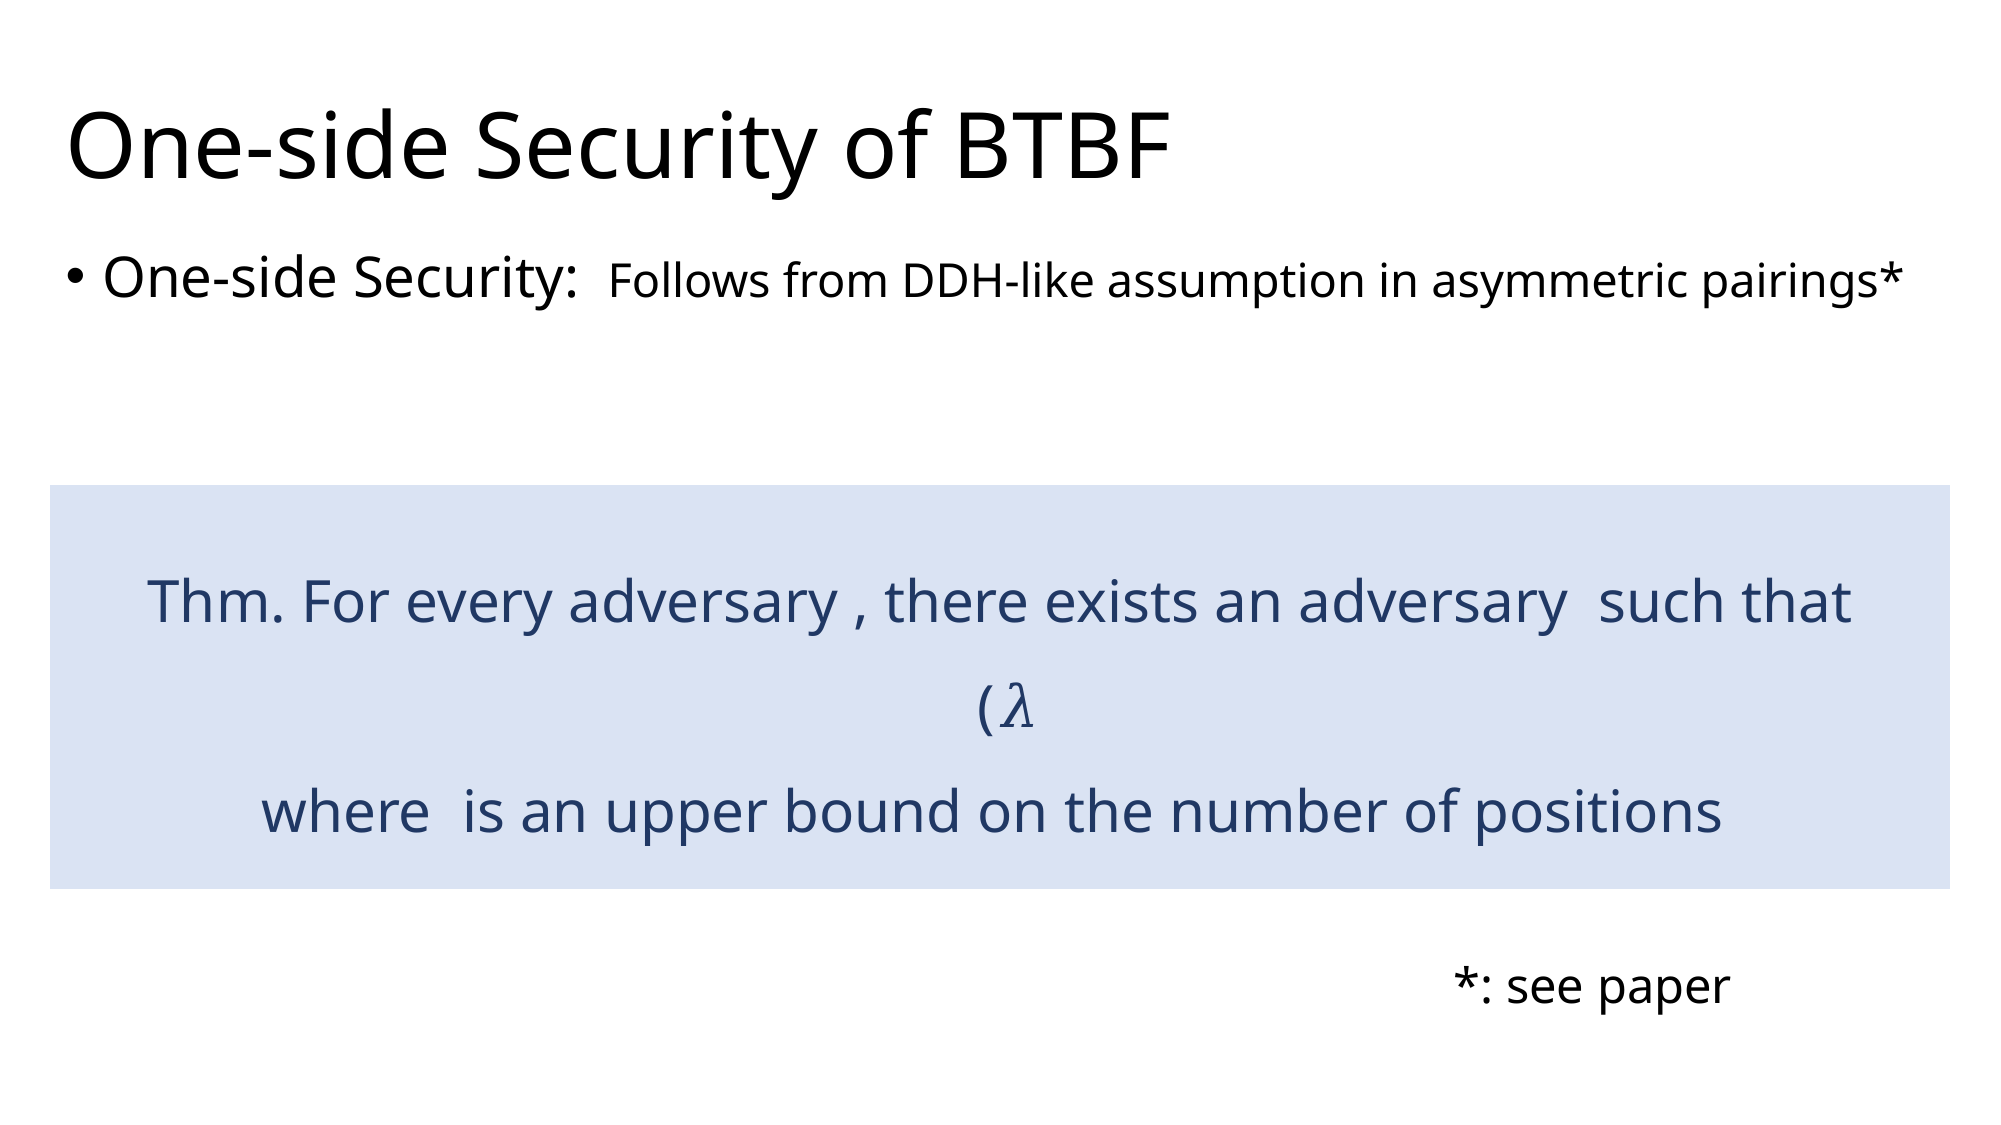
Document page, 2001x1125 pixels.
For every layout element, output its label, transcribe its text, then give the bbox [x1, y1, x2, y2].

list One-side Security: Follows from DDH-like assumption in asymmetric pairings* *: see paper [50, 889, 1926, 1039]
list One-side Security: Follows from DDH-like assumption in asymmetric pairings* *: see paper [50, 199, 1926, 485]
title One-side Security of BTBF [50, 40, 1776, 199]
